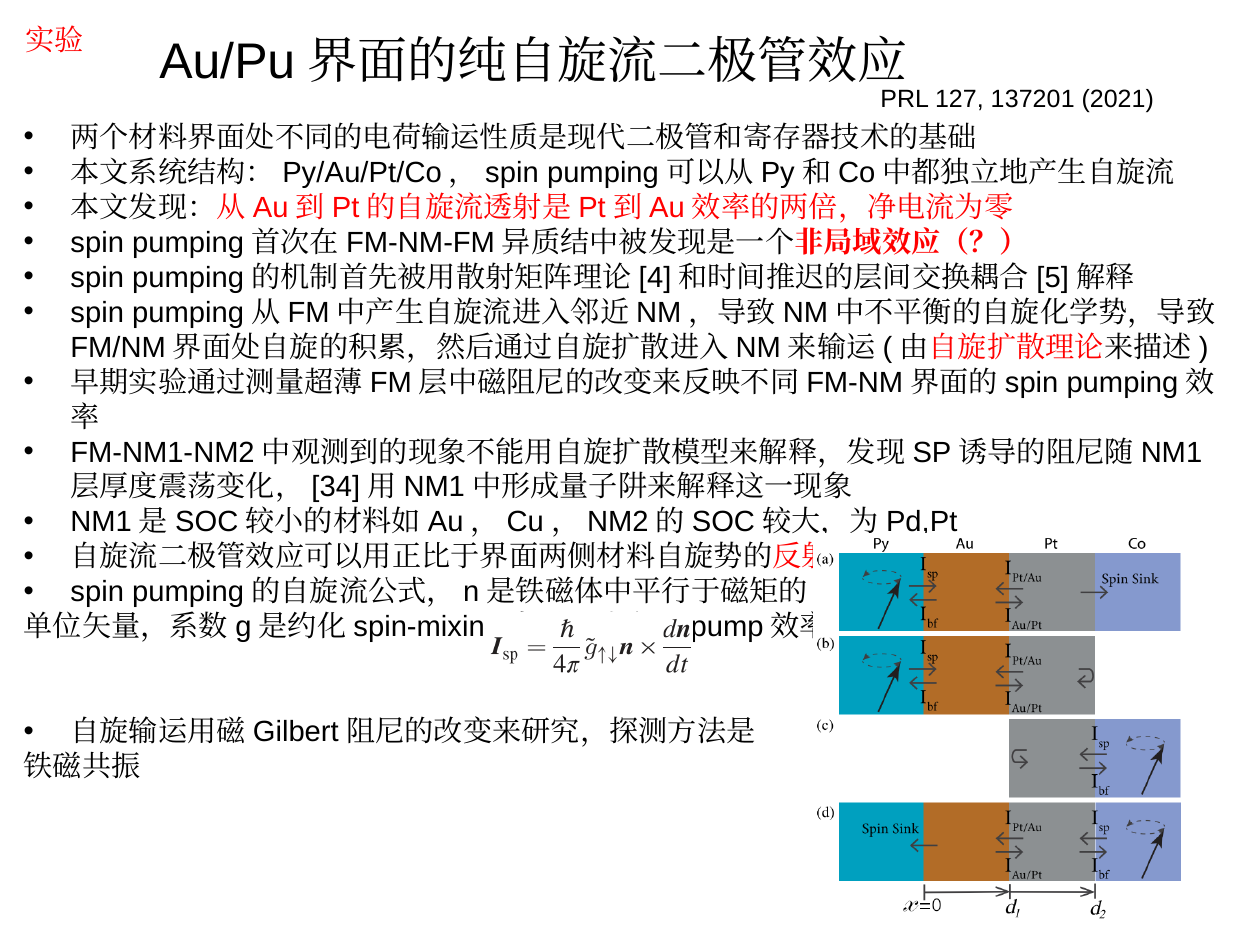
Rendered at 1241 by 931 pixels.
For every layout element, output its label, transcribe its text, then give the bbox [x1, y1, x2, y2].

picture [486, 612, 693, 681]
text_box 实验 [10, 13, 100, 64]
text_box Au/Pu界面的纯自旋流二极管效应 [144, 21, 923, 97]
text_box PRL 127, 137201 (2021) [865, 74, 1216, 120]
picture [813, 533, 1184, 921]
text_box 两个材料界面处不同的电荷输运性质是现代二极管和寄存器技术的基础 本文系统结构：Py/Au/Pt/Co，spin pumping可以从Py和Co中都独立地产生自旋流 本文发现：从Au到Pt的自旋流透射是Pt到Au效率的两倍，净电流为零 spin pumping首次在FM-NM-FM异质结中被发现是一个非局域效应（？） spin pumping的机制首先被用散射矩阵理论[4]和时间推迟的层间交换耦合[5]解释 spin pumping从FM中产生自旋流进入邻近NM，导致NM中不平衡的自旋化学势，导致FM/NM界面处自旋的积累，然后通过自旋扩散进入NM来输运(由自旋扩散理论来描述) 早期实验通过测量超薄FM层中磁阻尼的改变来反映不同FM-NM界面的spin pumping效率 FM-NM1-NM2中观测到的现象不能用自旋扩散模型来解释，发现SP诱导的阻尼随NM1层厚度震荡变化，[34]用NM1中形成量子阱来解释这一现象 NM1是SOC较小的材料如Au，Cu，NM2的SOC较大，为Pd,Pt 自旋流二极管效应可以用正比于界面两侧材料自旋势的反射和透射自旋流来解释 spin pumping的自旋流公式，n是铁磁体中平行于磁矩的 单位矢量，系数g是约化spin-mixing电导，决定了pump效率 自旋输运用磁Gilbert阻尼的改变来研究，探测方法是 铁磁共振 [8, 110, 1232, 790]
